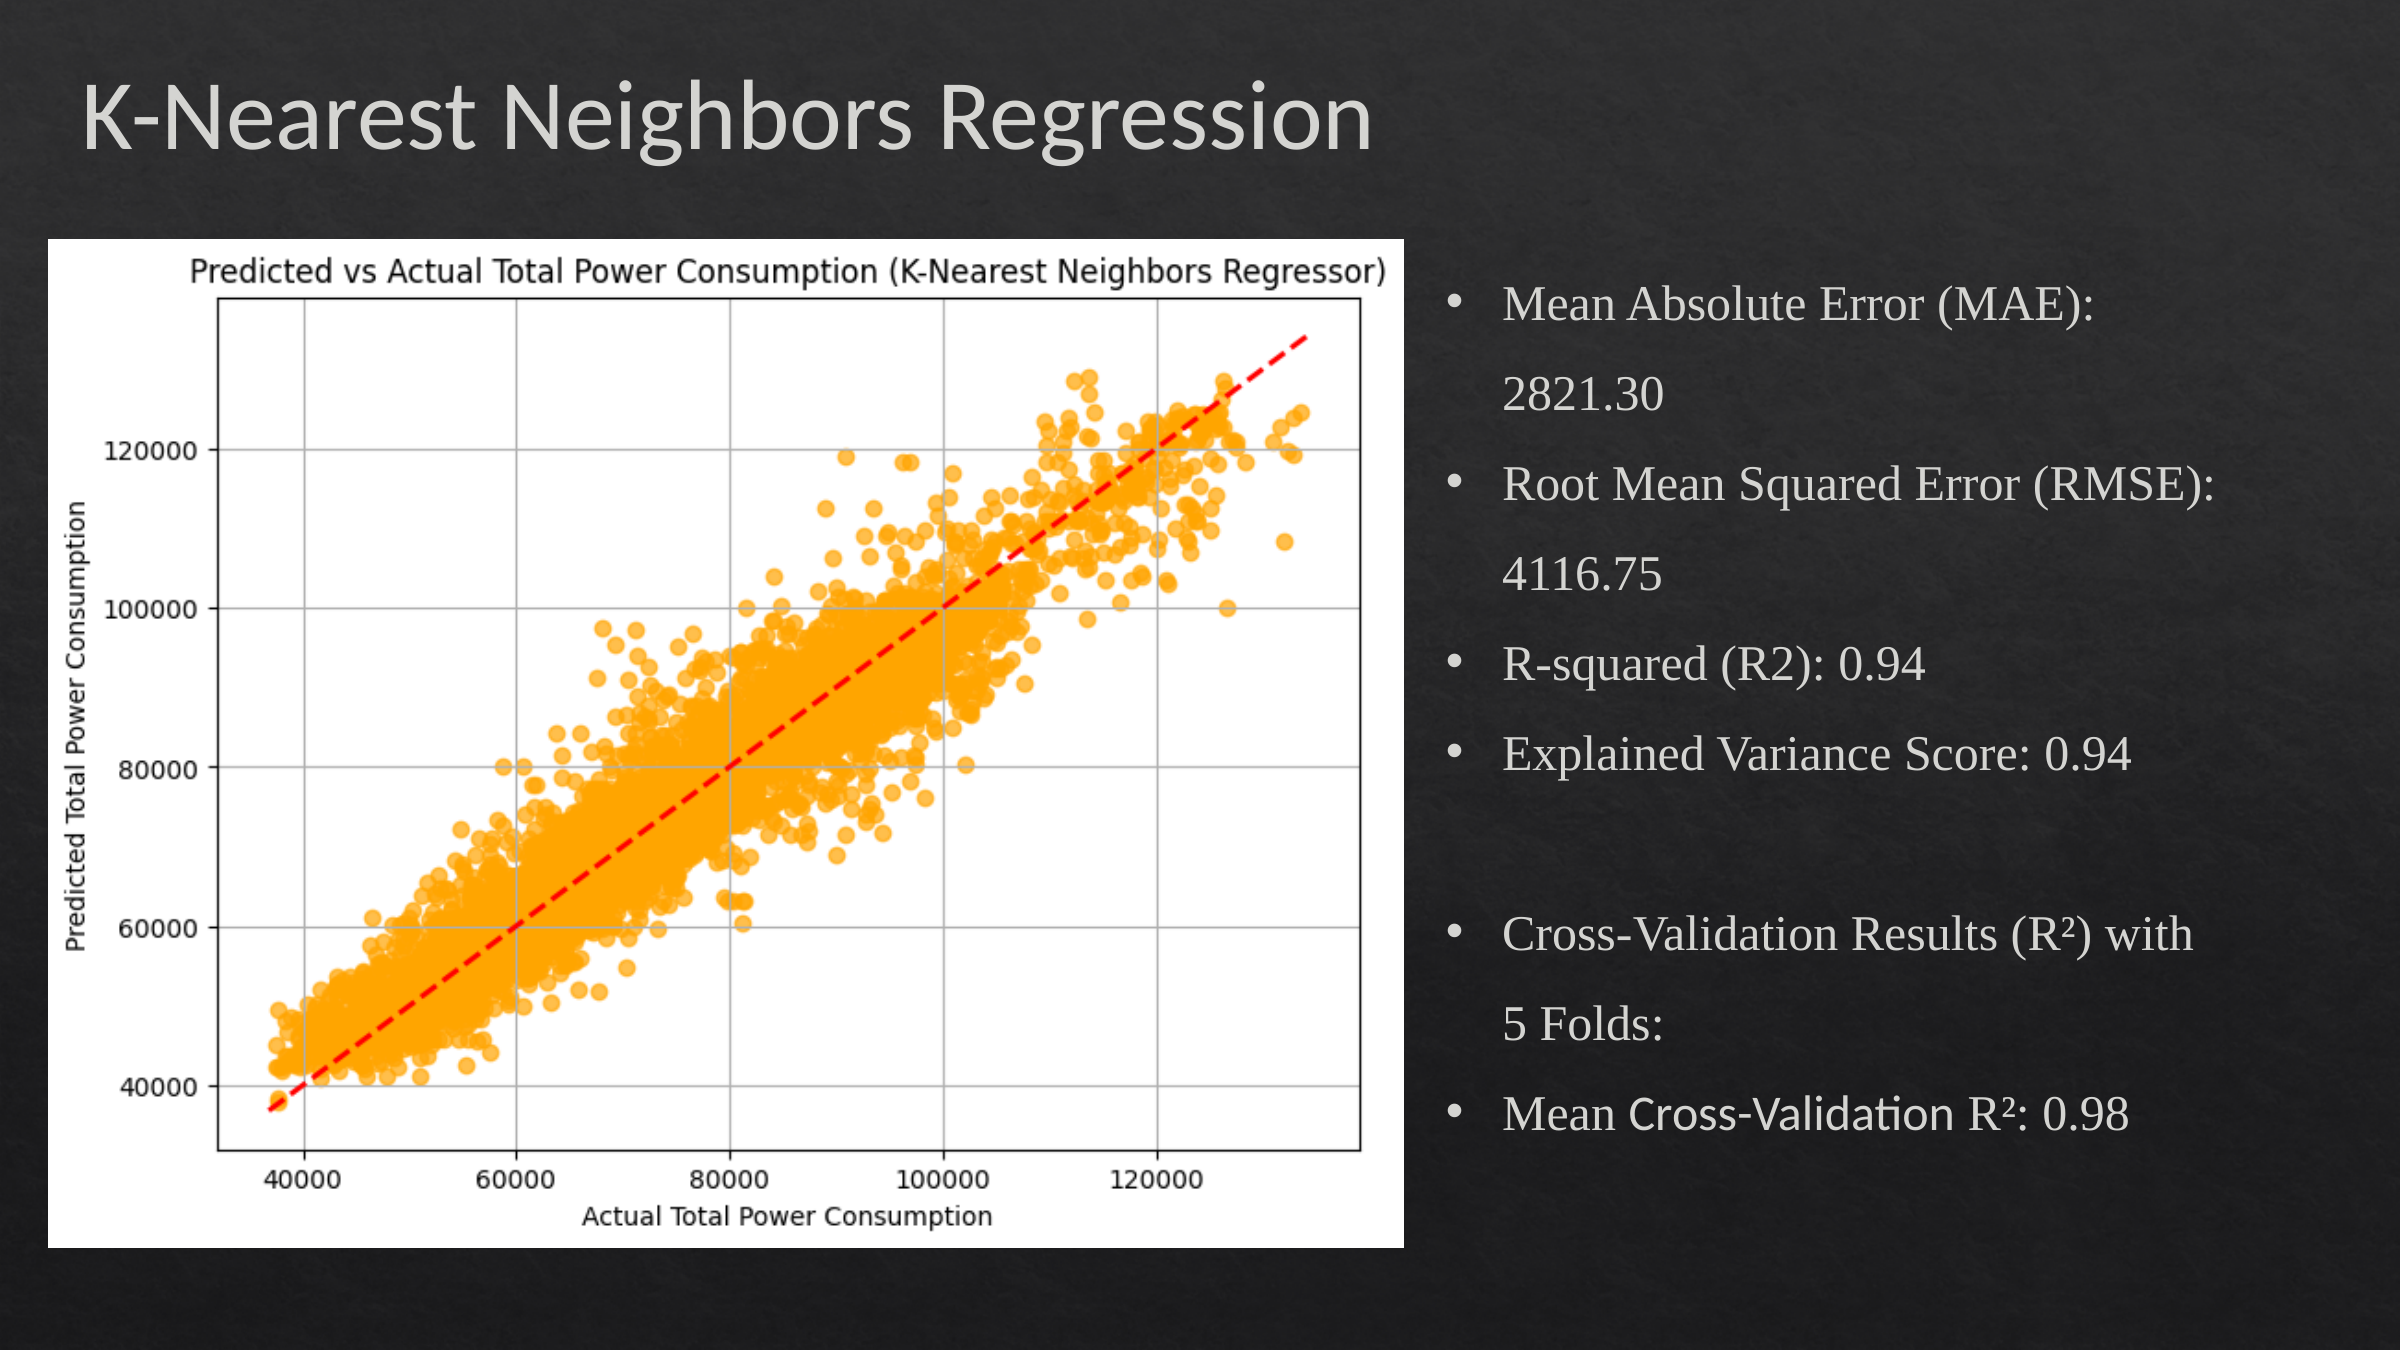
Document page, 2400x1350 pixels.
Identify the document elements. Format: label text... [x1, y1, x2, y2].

text_box Mean Absolute Error (MAE): 2821.30 Root Mean Squared Error (RMSE): 4116.75 R-squared (R2): 0.94 Explained Variance Score: 0.94 Cross-Validation Results (R²) with 5 Folds: Mean Cross-Validation R²: 0.98 [1445, 239, 2250, 1282]
text_box K-Nearest Neighbors Regression [80, 53, 1471, 240]
picture [47, 239, 1404, 1248]
